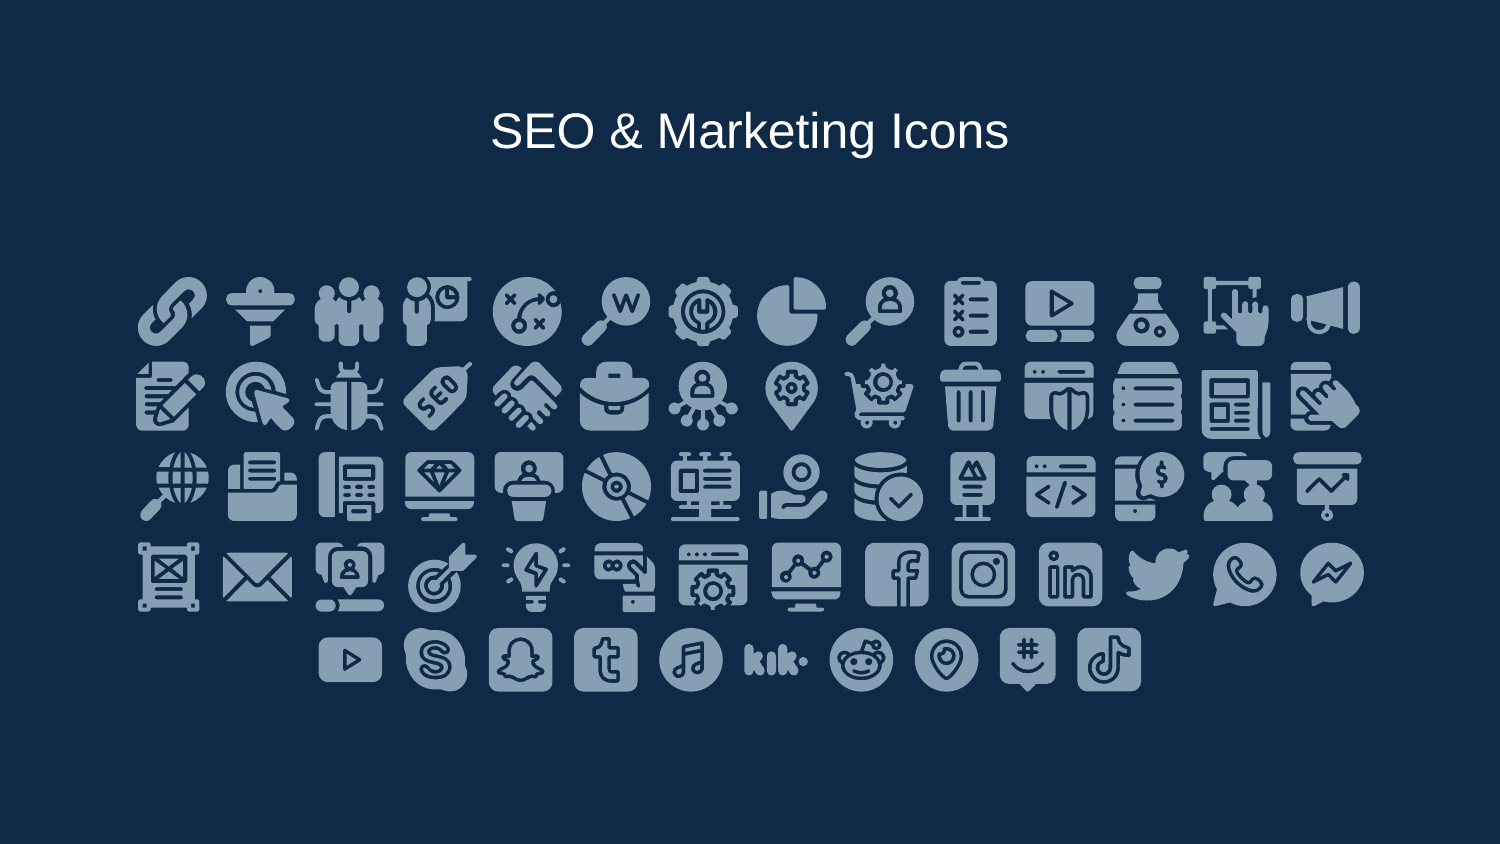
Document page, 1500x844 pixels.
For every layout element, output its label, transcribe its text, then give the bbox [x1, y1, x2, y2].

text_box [756, 276, 827, 347]
text_box [581, 277, 651, 346]
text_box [843, 363, 914, 429]
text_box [669, 451, 741, 522]
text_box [758, 454, 829, 520]
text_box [1114, 451, 1185, 522]
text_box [500, 542, 572, 613]
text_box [944, 276, 998, 347]
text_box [1113, 276, 1182, 347]
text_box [402, 361, 473, 431]
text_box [404, 451, 475, 522]
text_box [864, 542, 929, 607]
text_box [771, 542, 842, 612]
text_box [573, 627, 638, 692]
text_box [678, 544, 749, 611]
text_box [1077, 627, 1142, 692]
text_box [999, 627, 1056, 692]
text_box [658, 627, 724, 692]
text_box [1290, 281, 1361, 335]
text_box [407, 542, 478, 613]
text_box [488, 627, 553, 692]
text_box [137, 542, 200, 612]
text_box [1212, 542, 1277, 607]
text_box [951, 542, 1016, 607]
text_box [135, 361, 209, 431]
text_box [314, 276, 384, 347]
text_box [668, 276, 739, 347]
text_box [403, 627, 468, 692]
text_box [402, 276, 473, 347]
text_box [765, 361, 819, 431]
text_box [1038, 542, 1103, 607]
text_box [135, 276, 209, 347]
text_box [494, 451, 564, 522]
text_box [227, 451, 298, 522]
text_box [318, 637, 383, 683]
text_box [594, 542, 656, 613]
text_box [225, 361, 296, 431]
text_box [492, 276, 562, 347]
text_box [1023, 280, 1095, 343]
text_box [318, 451, 384, 522]
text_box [491, 361, 563, 431]
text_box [668, 361, 739, 431]
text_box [313, 361, 385, 432]
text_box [1112, 361, 1183, 431]
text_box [744, 643, 809, 676]
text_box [842, 276, 915, 347]
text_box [315, 542, 385, 612]
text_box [1300, 542, 1365, 607]
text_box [222, 552, 293, 602]
text_box [1126, 548, 1190, 601]
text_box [223, 276, 298, 347]
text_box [579, 361, 650, 431]
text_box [1290, 451, 1365, 522]
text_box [939, 361, 1002, 431]
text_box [914, 627, 979, 692]
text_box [1290, 361, 1361, 431]
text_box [1203, 276, 1269, 347]
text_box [1024, 361, 1094, 431]
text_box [829, 627, 894, 692]
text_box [581, 451, 652, 522]
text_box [1203, 451, 1273, 522]
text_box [1201, 352, 1271, 440]
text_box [854, 451, 924, 522]
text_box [1026, 455, 1096, 518]
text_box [950, 451, 995, 522]
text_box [139, 451, 210, 522]
title SEO & Marketing Icons [118, 83, 1382, 163]
